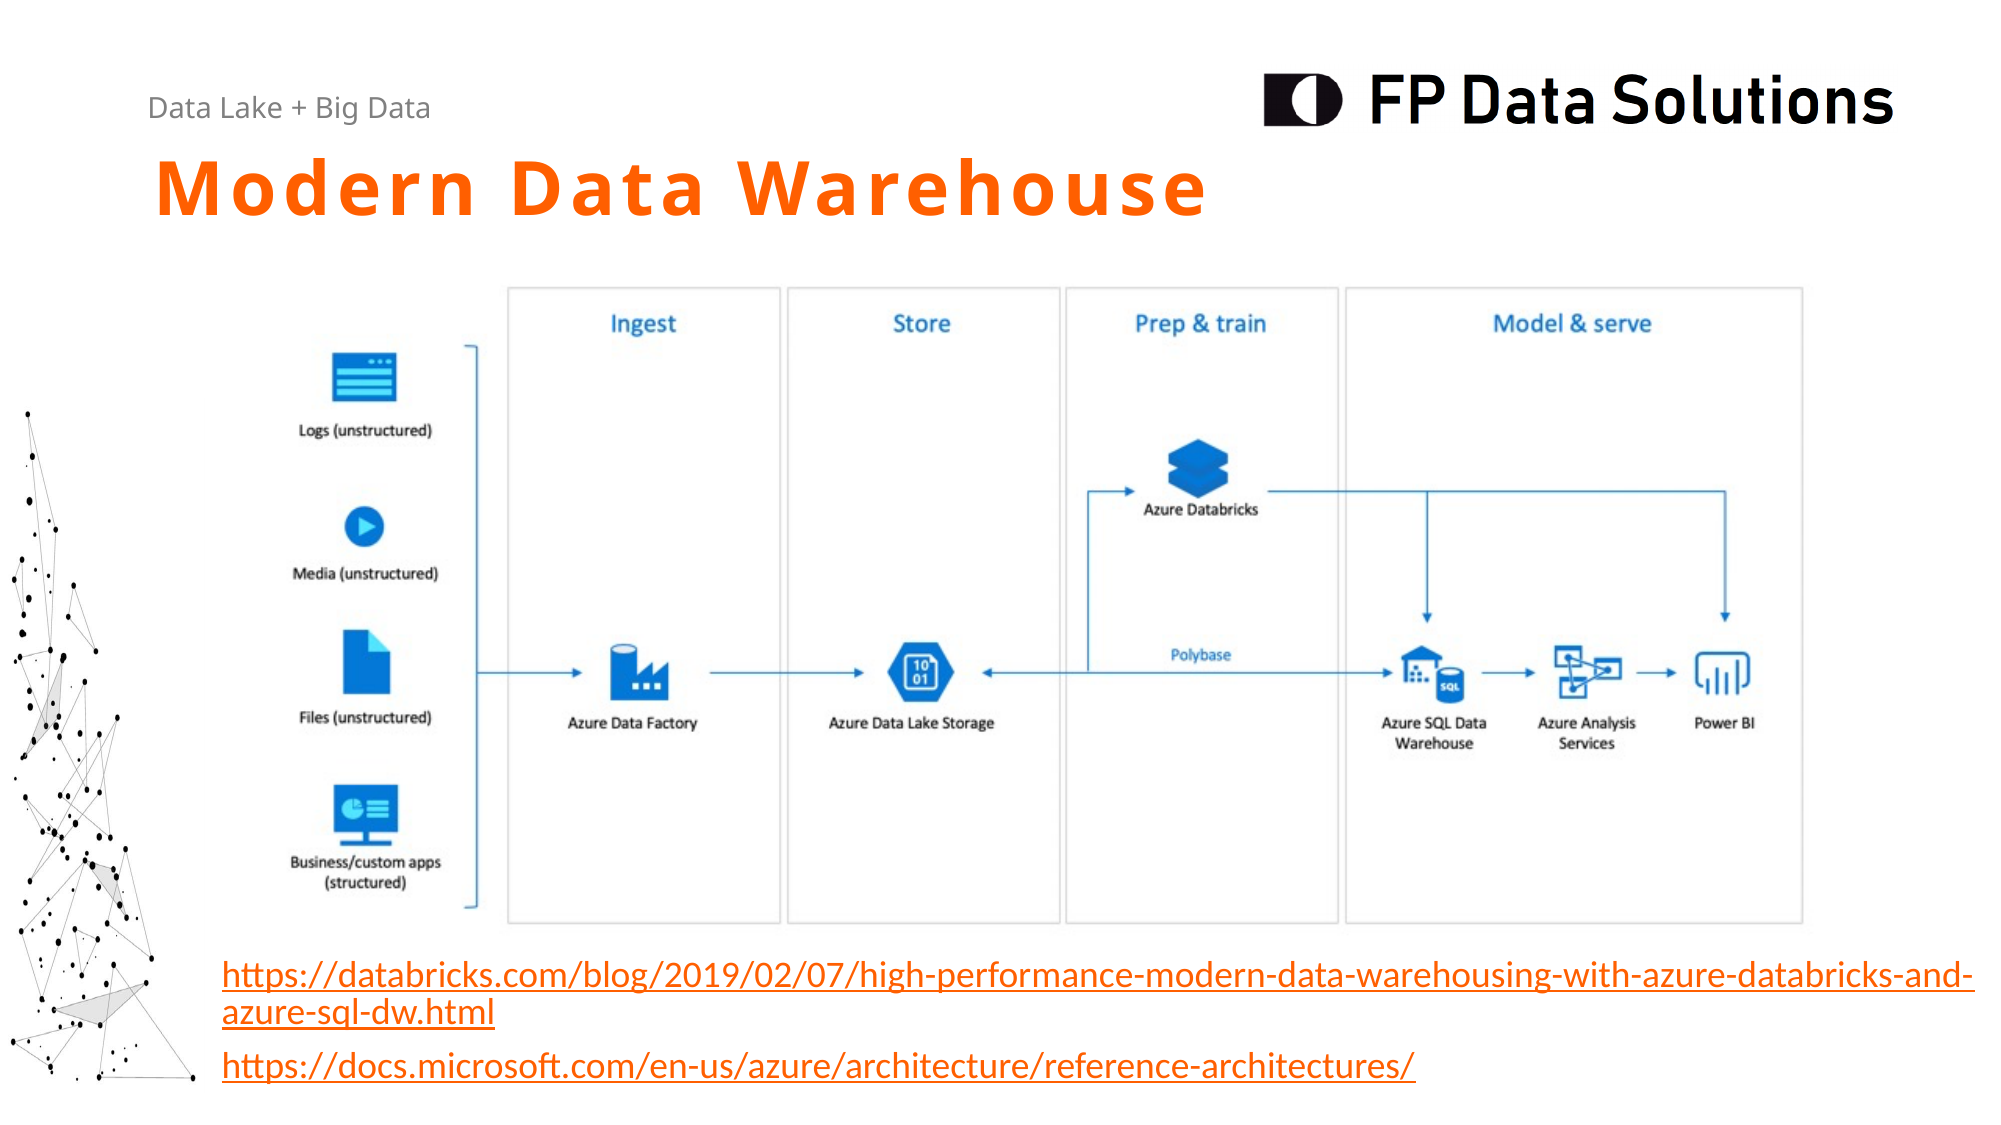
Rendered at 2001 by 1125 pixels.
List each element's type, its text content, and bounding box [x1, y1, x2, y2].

text_box Modern Data Warehouse [138, 143, 1862, 301]
picture [262, 259, 1824, 959]
text_box https://databricks.com/blog/2019/02/07/high-performance-modern-data-warehousing-with-azure-databricks-and-azure-sql-dw.html [206, 942, 2000, 1003]
text_box https://docs.microsoft.com/en-us/azure/architecture/reference-architectures/ [206, 1033, 1521, 1094]
picture [1257, 64, 1898, 133]
picture [0, 398, 205, 1093]
